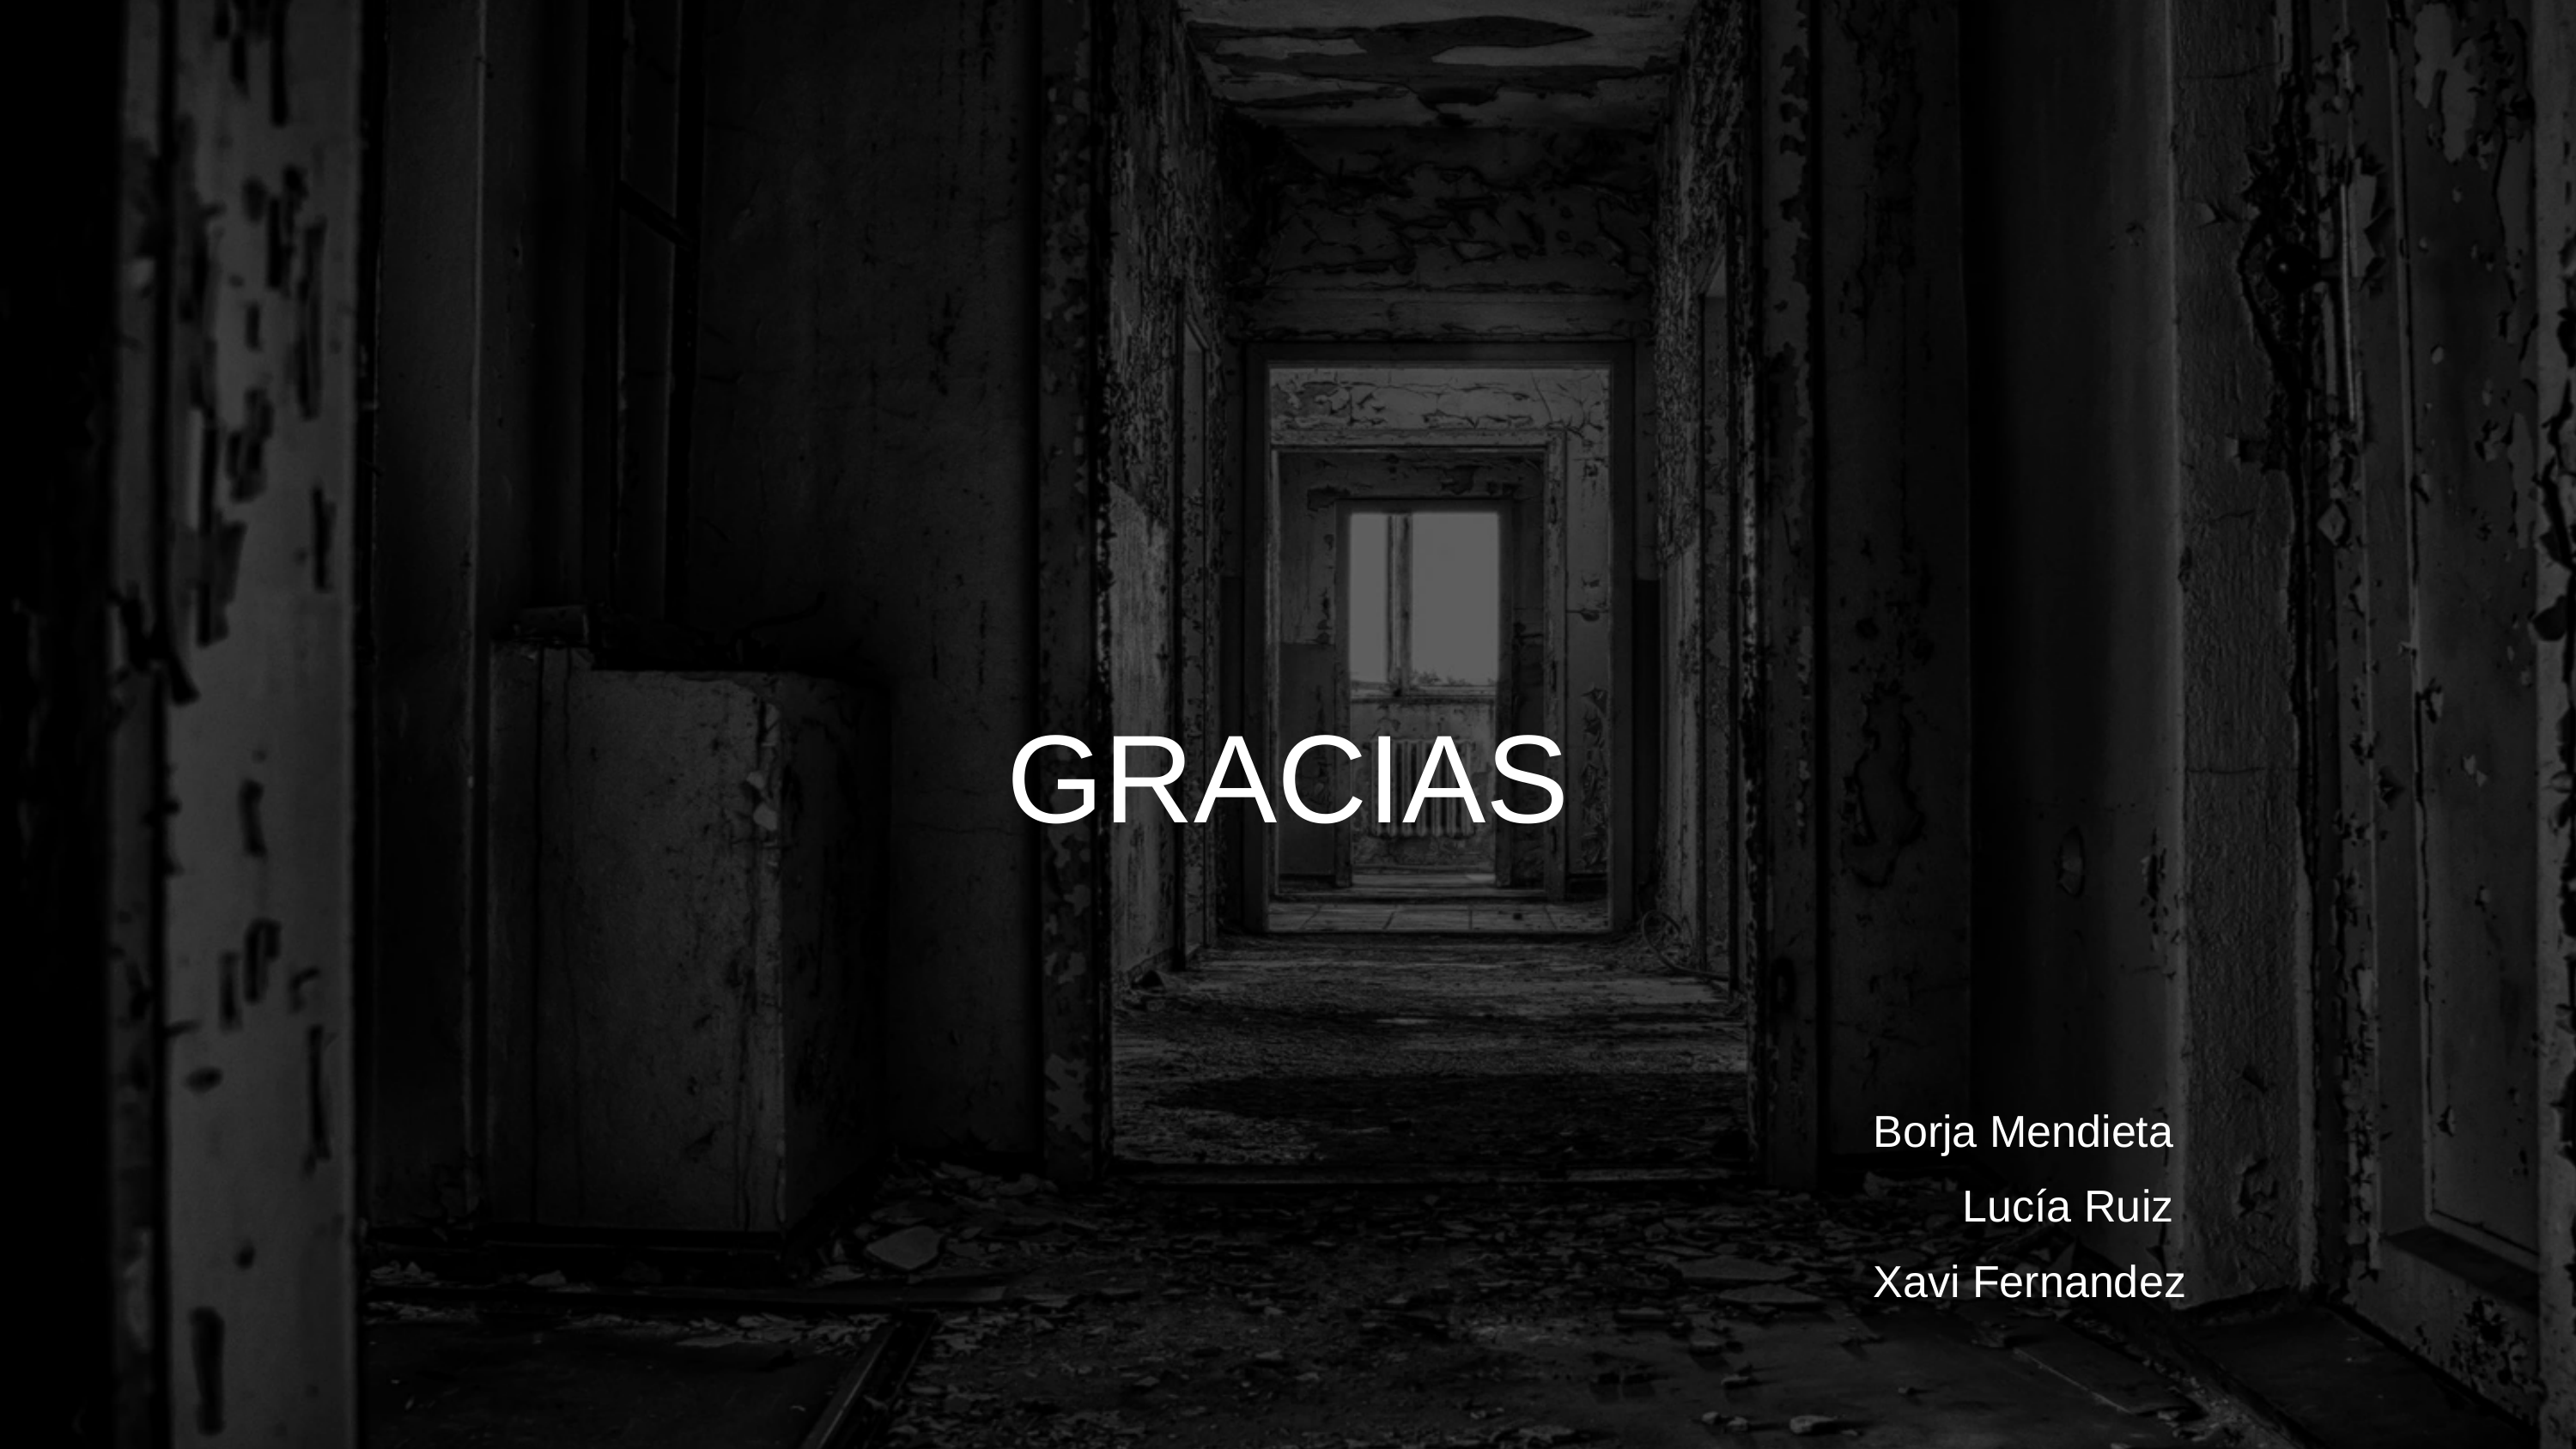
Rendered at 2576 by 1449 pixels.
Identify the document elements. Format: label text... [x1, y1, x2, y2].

text_box [144, 785, 2432, 791]
text_box [0, 0, 2576, 1449]
text_box GRACIAS [144, 637, 2432, 785]
text_box GRACIAS [144, 791, 2432, 848]
text_box Borja Mendieta Lucía Ruiz Xavi Fernandez [1182, 1081, 2186, 1307]
